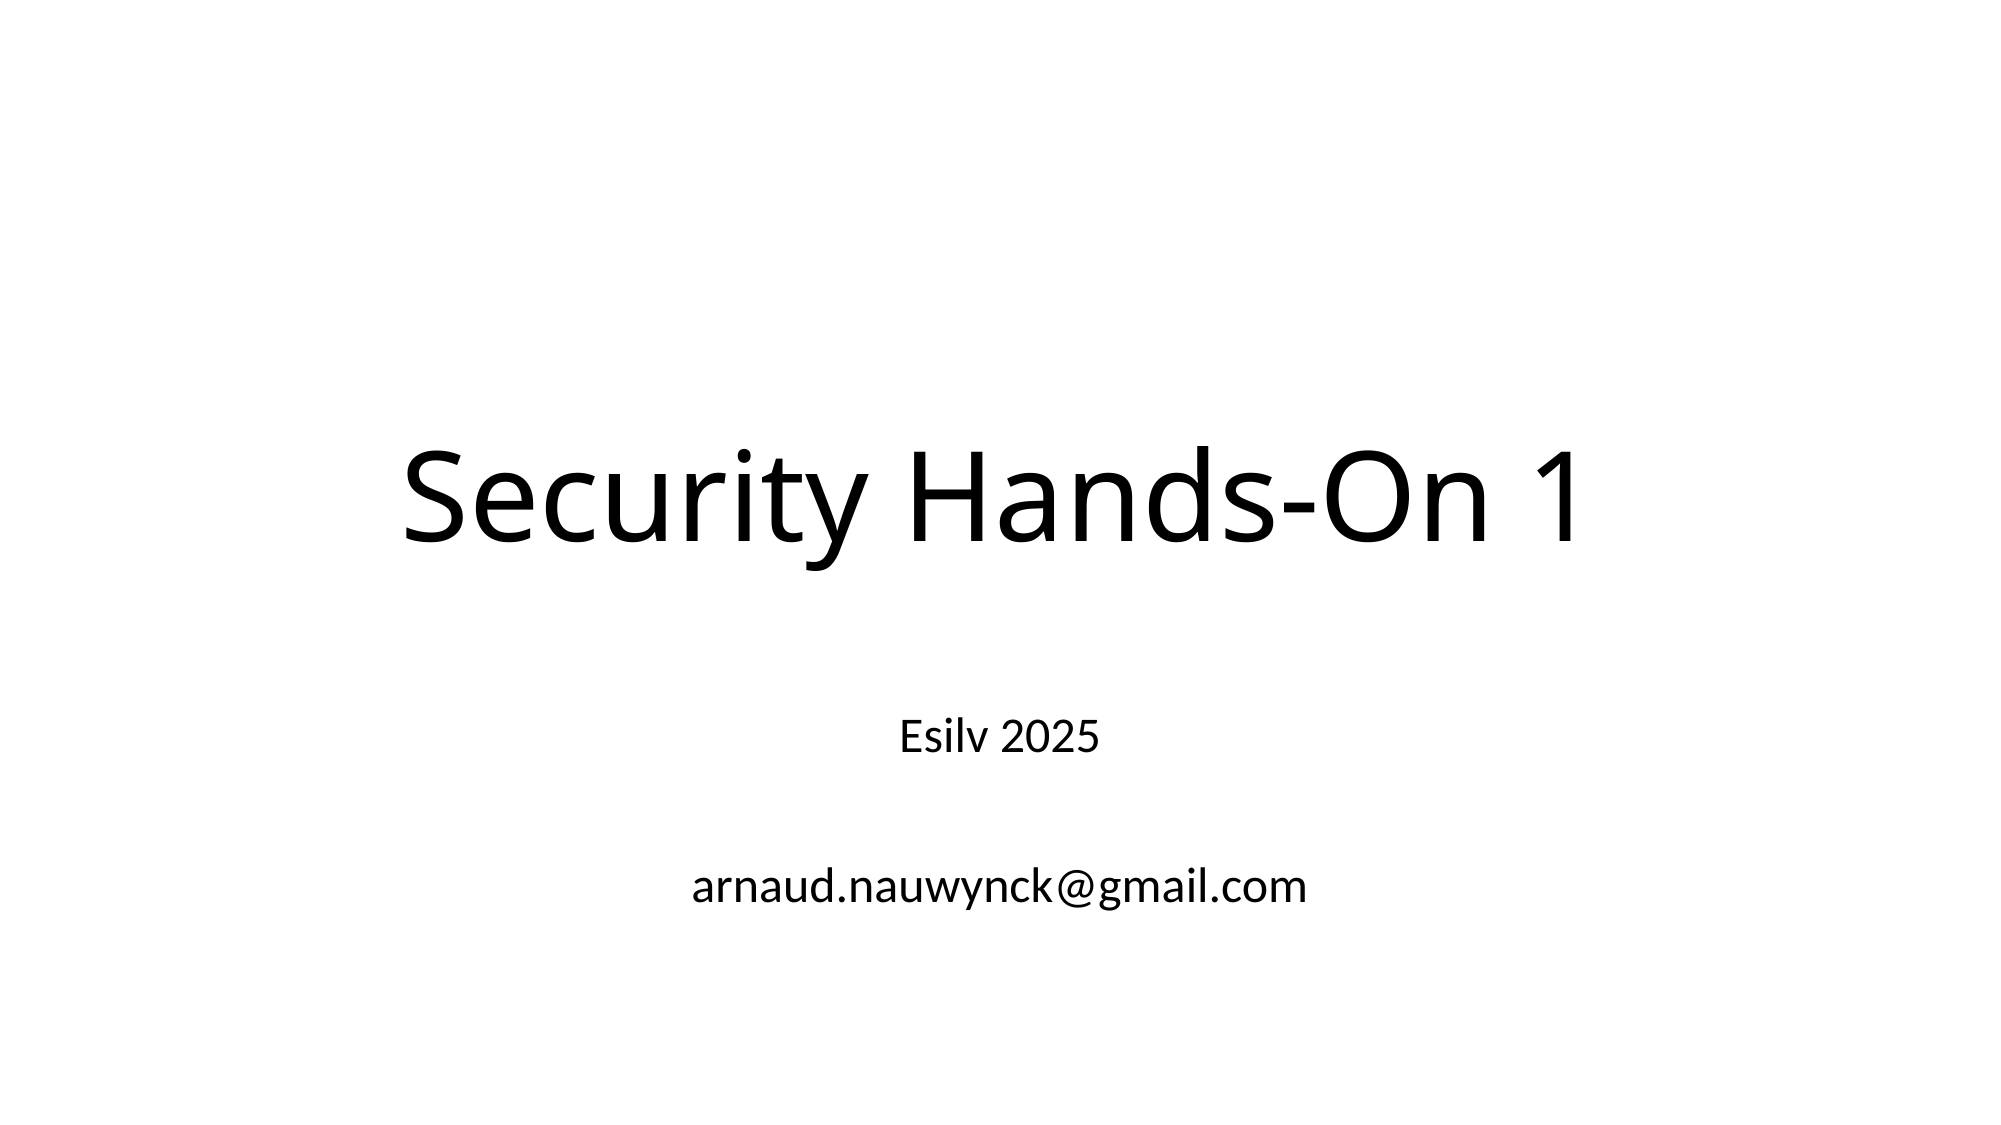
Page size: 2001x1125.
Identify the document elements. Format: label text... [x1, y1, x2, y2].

title Security Hands-On 1 [249, 184, 1750, 576]
subtitle Esilv 2025 arnaud.nauwynck@gmail.com [249, 701, 1750, 941]
